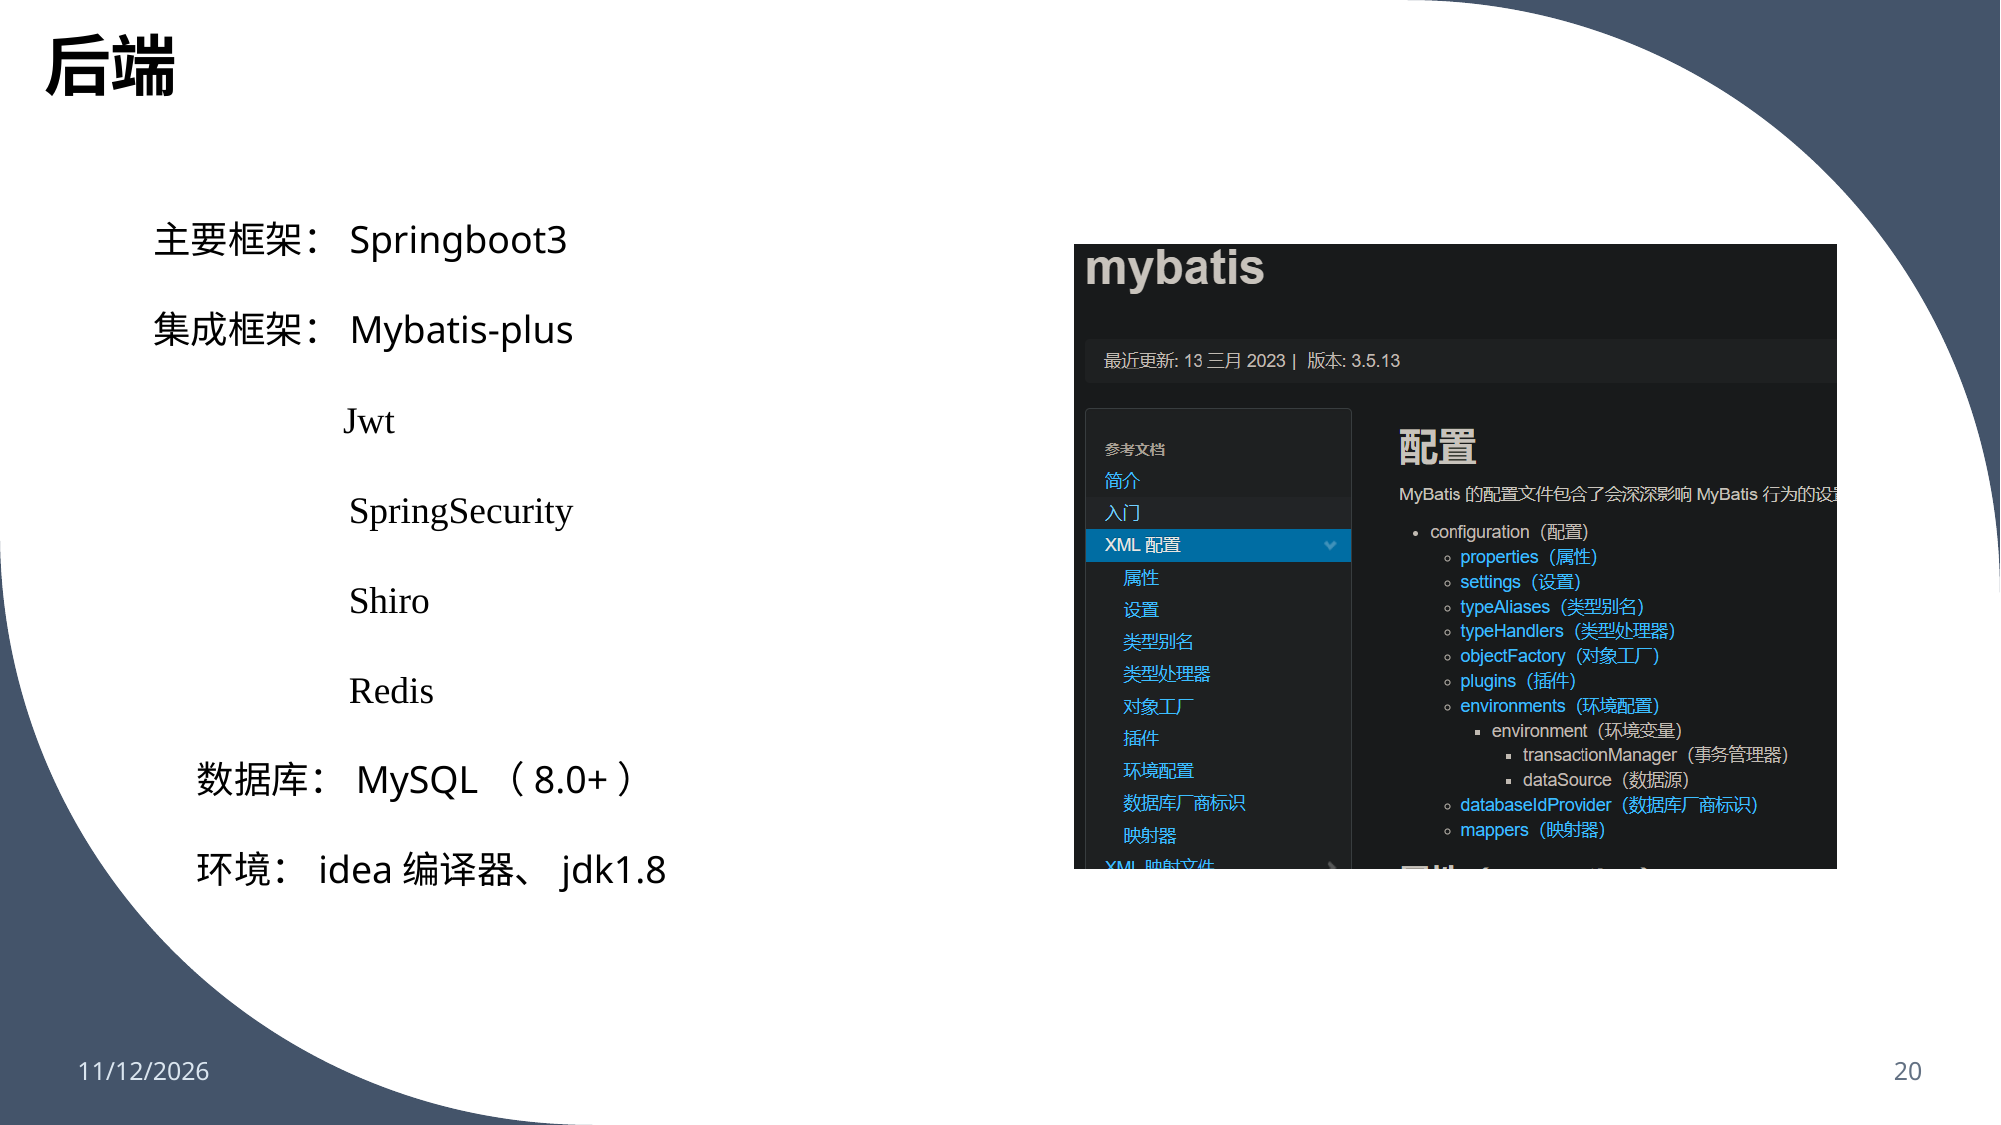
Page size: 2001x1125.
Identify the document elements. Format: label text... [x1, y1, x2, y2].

text_box 主要框架：Springboot3 集成框架：Mybatis-plus Jwt SpringSecurity Shiro Redis 数据库：MySQL（8.0+） 环境：idea编译器、jdk1.8 [138, 208, 1220, 898]
text_box 后端 [29, 16, 1142, 112]
picture [1074, 244, 1837, 869]
slide_number 20 [1665, 1042, 1938, 1103]
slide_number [62, 1042, 342, 1103]
